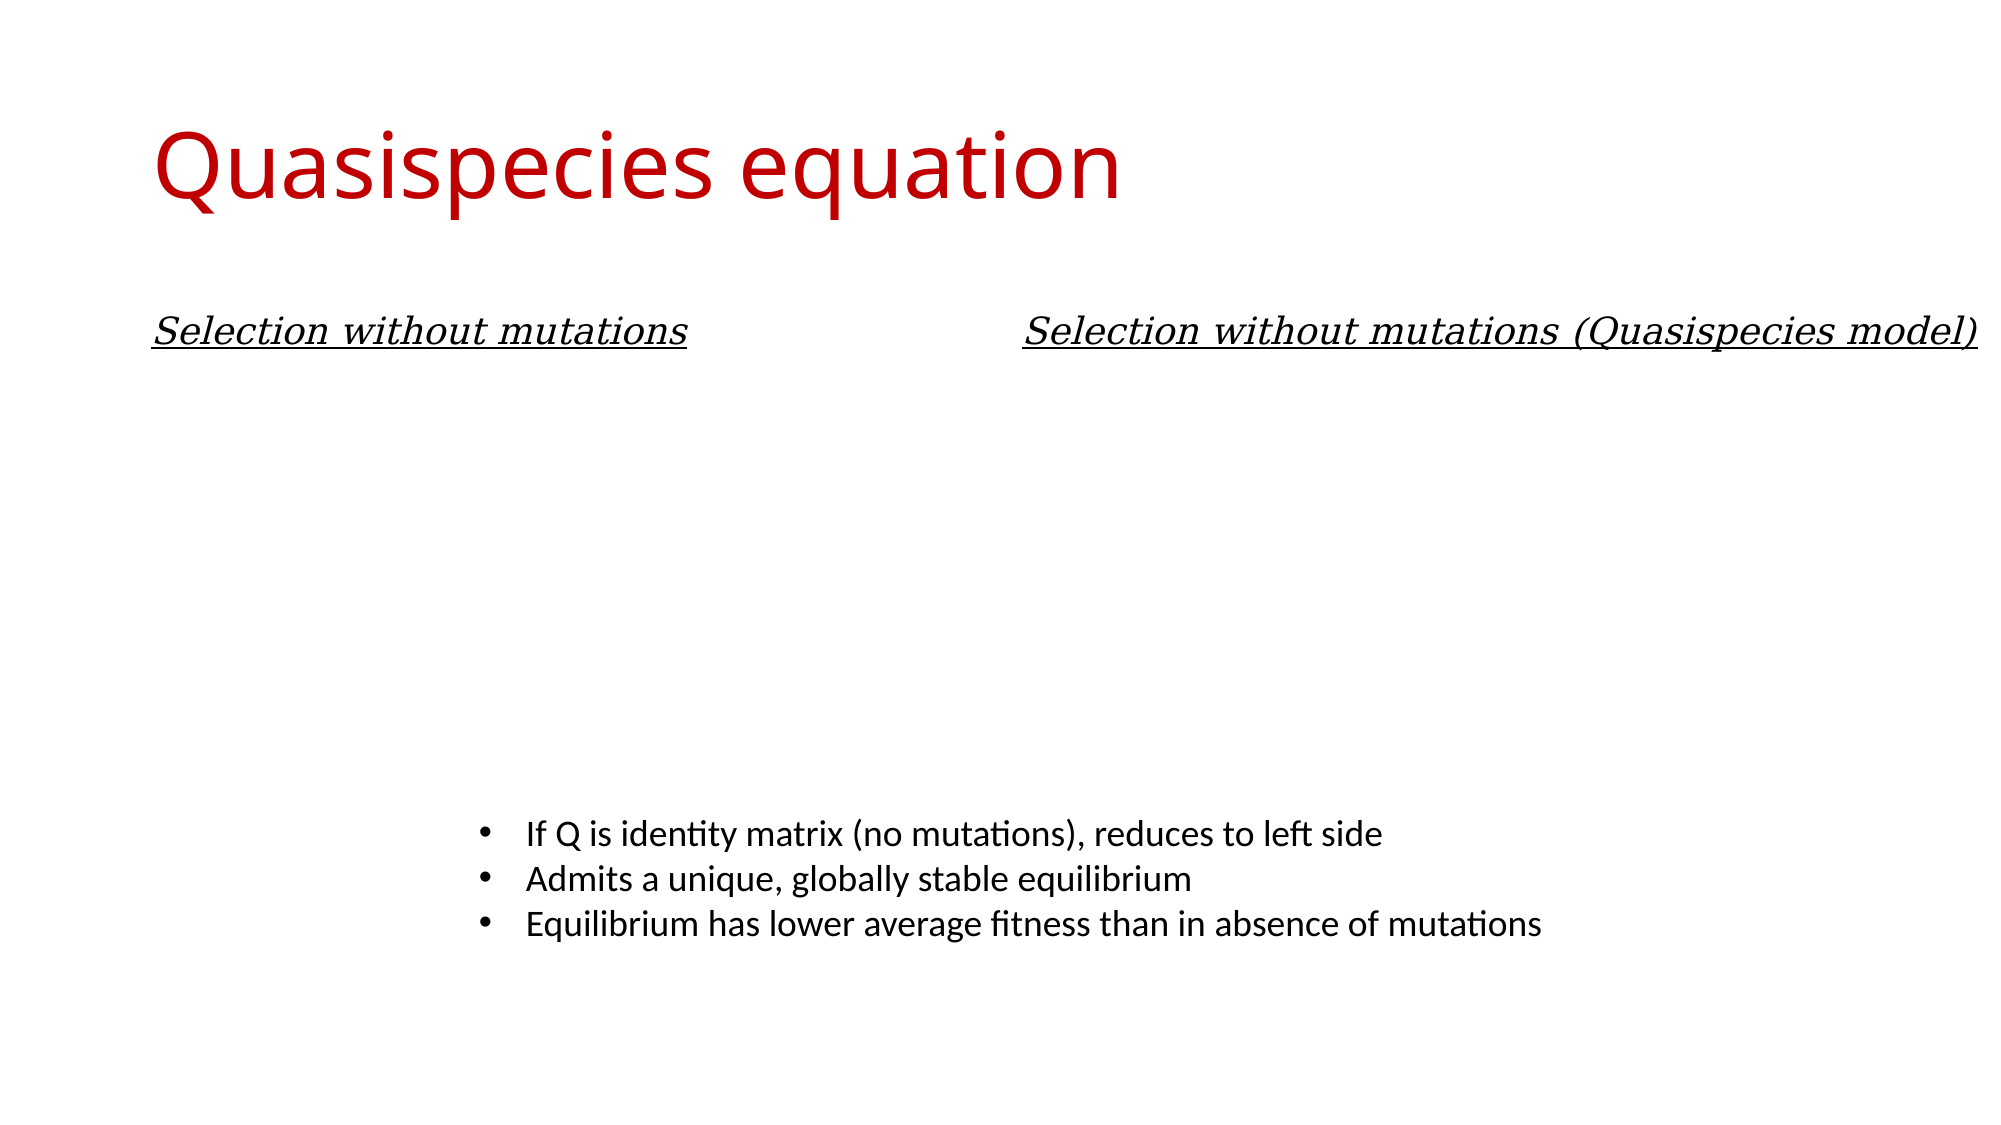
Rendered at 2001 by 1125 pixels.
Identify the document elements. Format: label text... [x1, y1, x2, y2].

text_box If Q is identity matrix (no mutations), reduces to left side Admits a unique, globally stable equilibrium Equilibrium has lower average fitness than in absence of mutations [464, 801, 1596, 952]
title Quasispecies equation [137, 59, 1863, 278]
